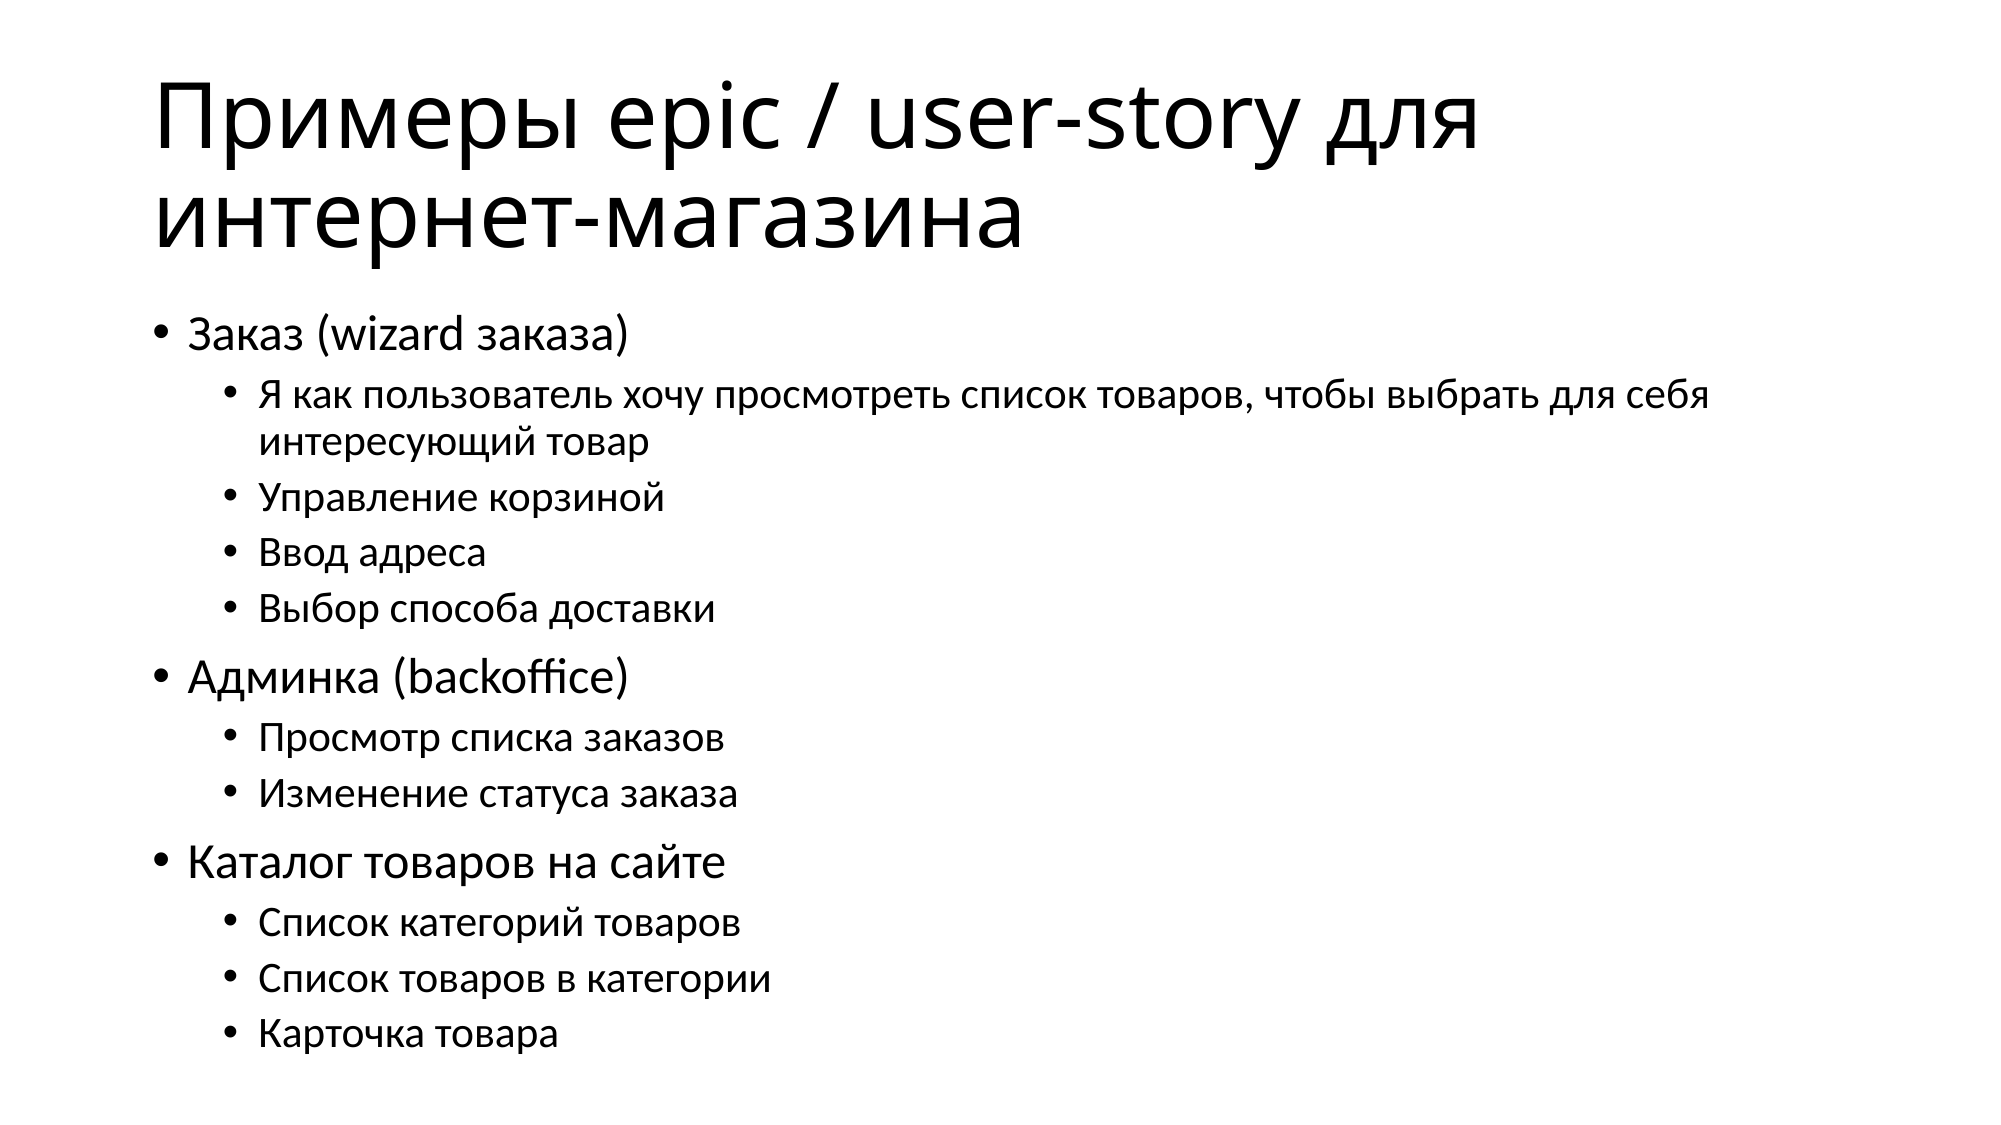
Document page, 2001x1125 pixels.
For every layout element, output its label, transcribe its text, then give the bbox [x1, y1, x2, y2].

title Примеры epic / user-story для интернет-магазина [137, 59, 1863, 278]
list Заказ (wizard заказа) Я как пользователь хочу просмотреть список товаров, чтобы выбрать для себя интересующий товар Управление корзиной Ввод адреса Выбор способа доставки Админка (backoffice) Просмотр списка заказов Изменение статуса заказа Каталог товаров на сайте Список категорий товаров Список товаров в категории Карточка товара [137, 299, 1863, 1066]
